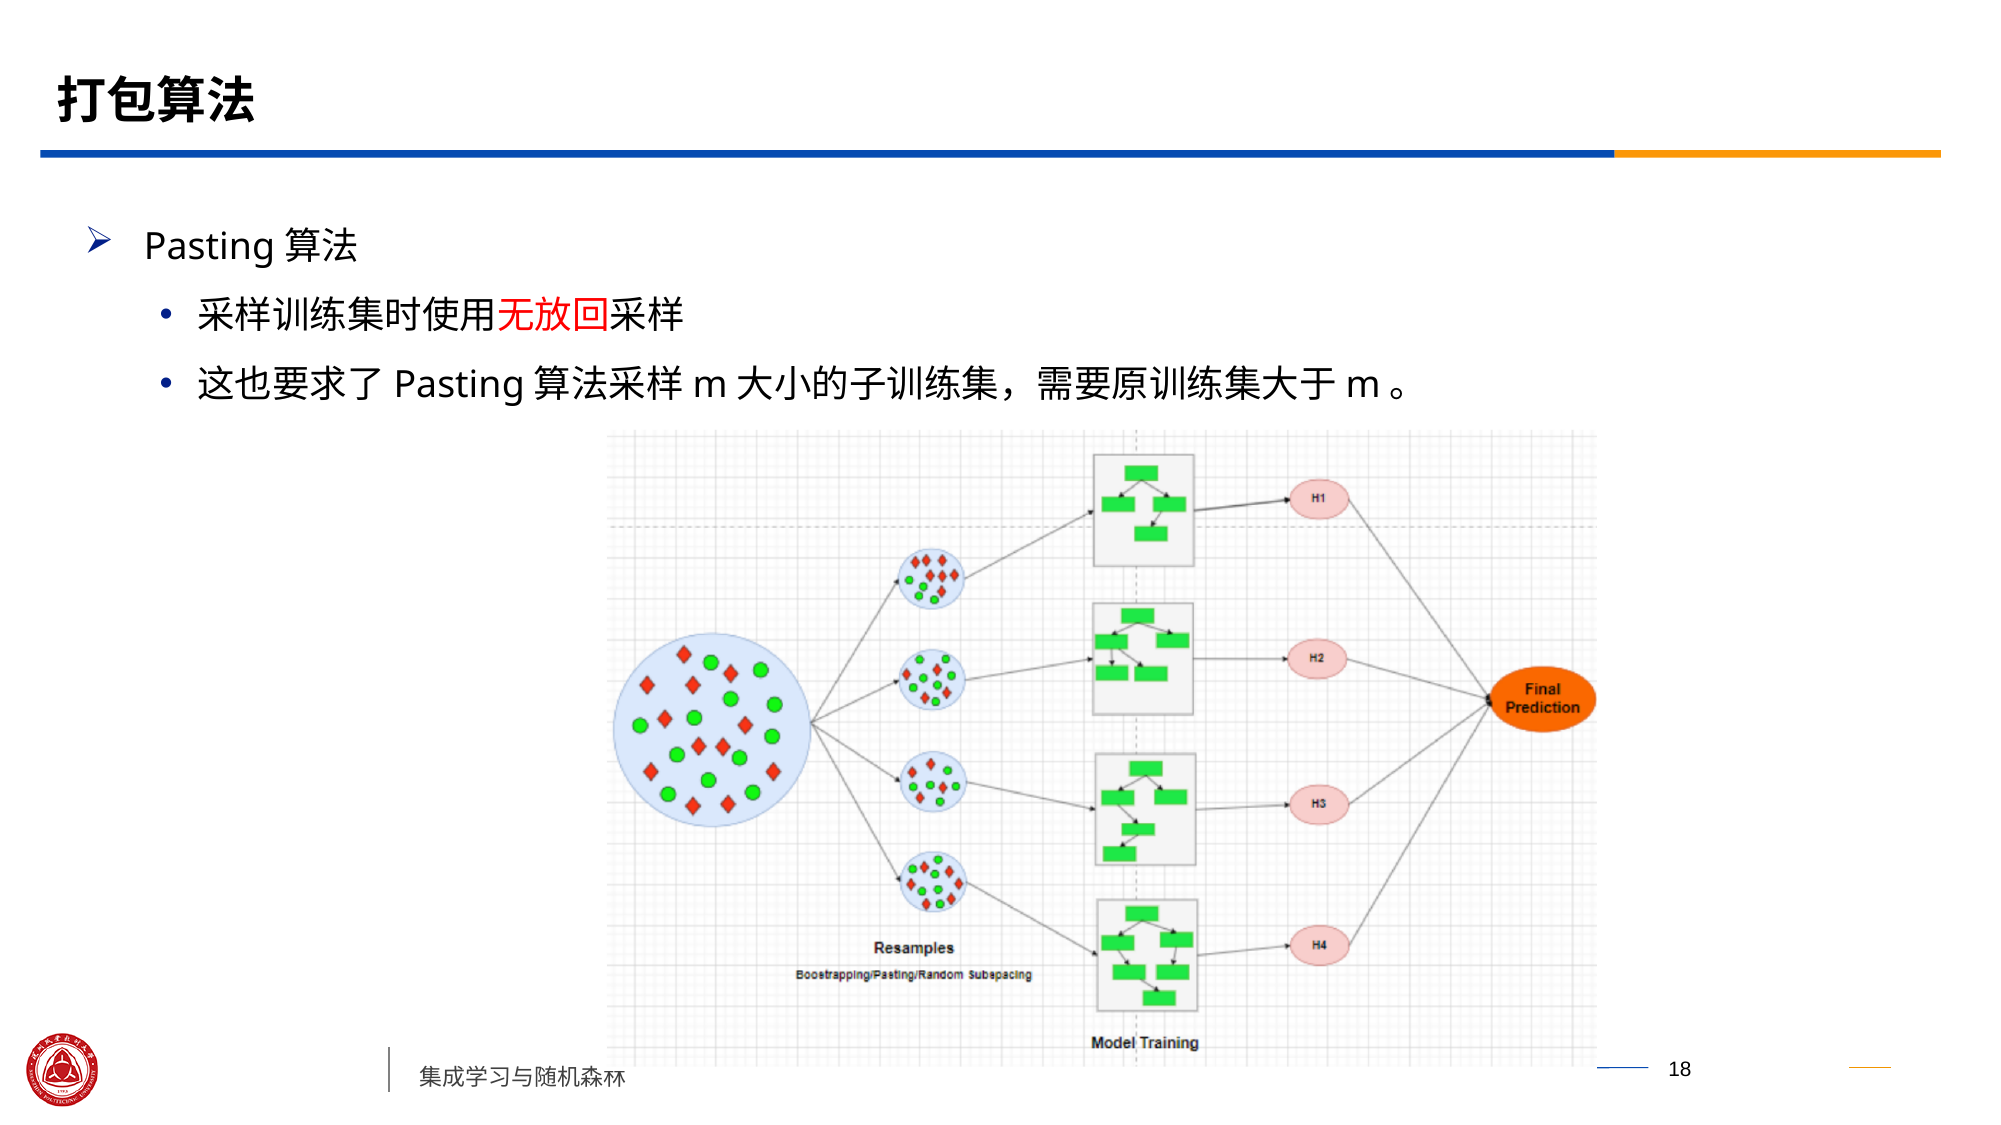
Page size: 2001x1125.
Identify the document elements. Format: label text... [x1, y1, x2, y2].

list Pasting算法 采样训练集时使用无放回采样 这也要求了Pasting算法采样m大小的子训练集，需要原训练集大于m。 [69, 191, 1892, 909]
picture [597, 423, 1597, 1071]
title 打包算法 [41, 58, 1842, 146]
picture [25, 1032, 367, 1107]
